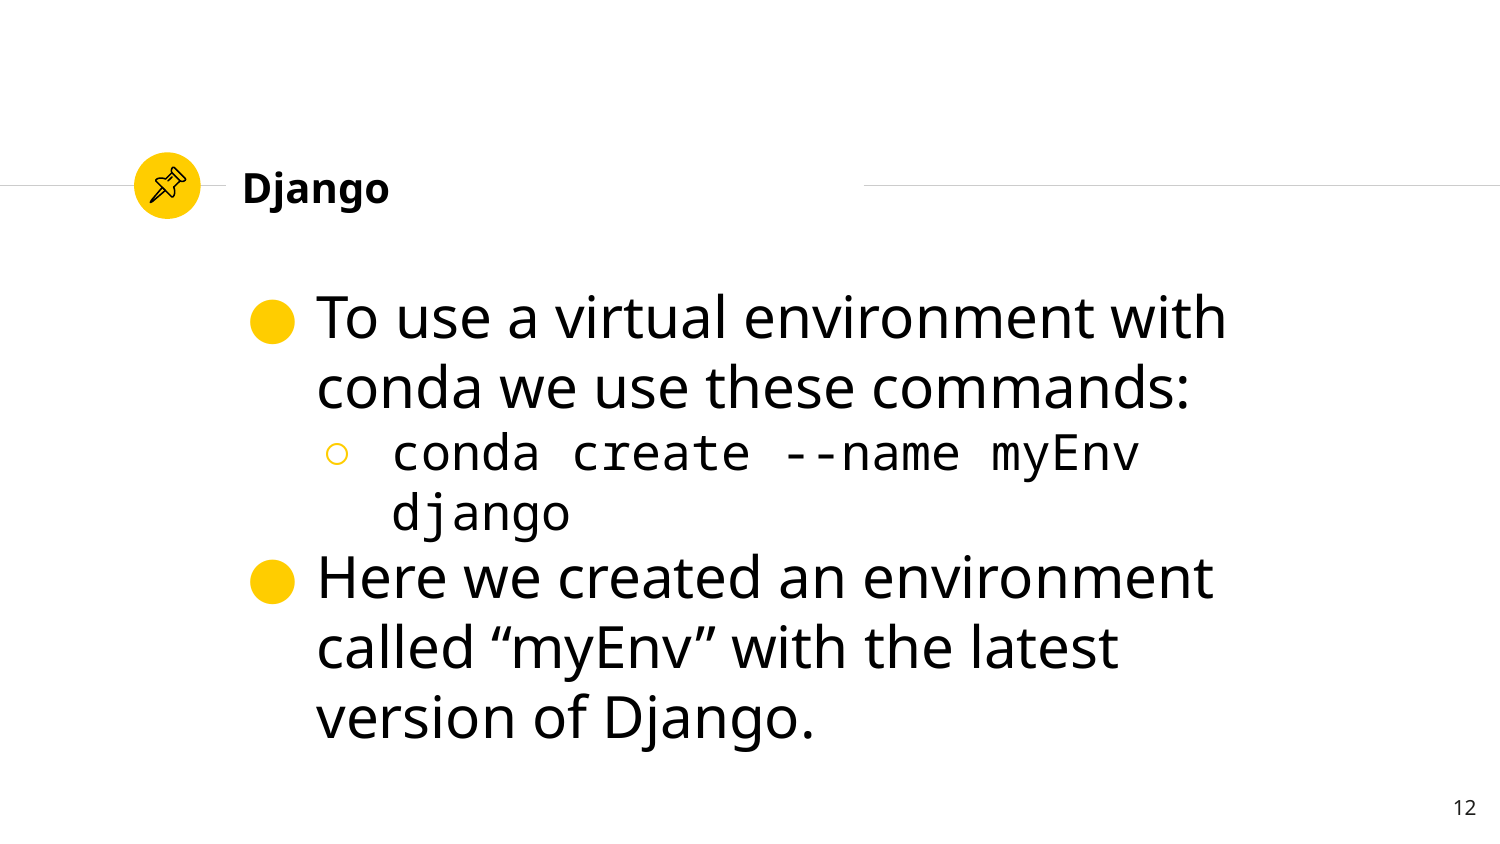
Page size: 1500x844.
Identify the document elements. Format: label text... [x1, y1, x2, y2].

slide_number 12 [1401, 779, 1492, 844]
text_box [150, 166, 186, 203]
list To use a virtual environment with conda we use these commands: conda create --name myEnv django Here we created an environment called “myEnv” with the latest version of Django. [226, 265, 1344, 776]
title Django [226, 151, 863, 223]
